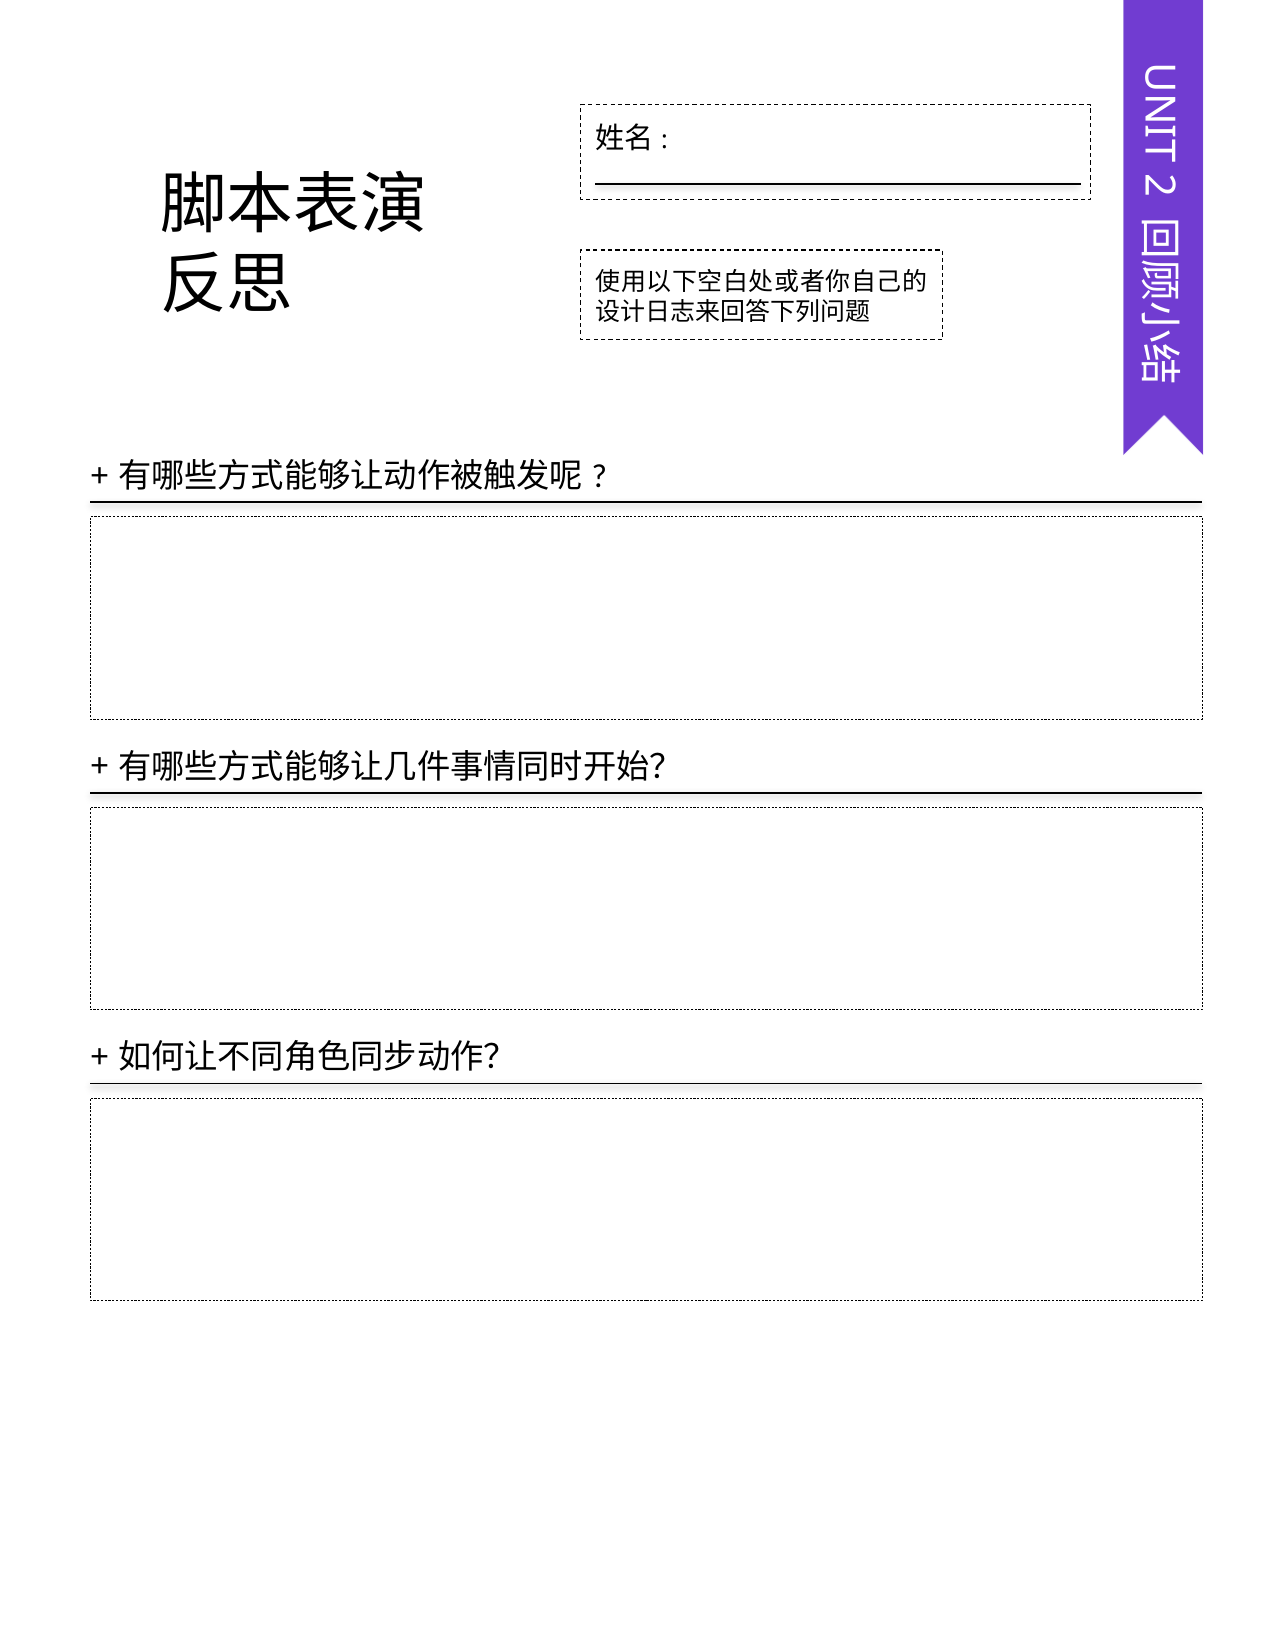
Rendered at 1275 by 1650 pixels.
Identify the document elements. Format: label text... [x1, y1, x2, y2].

text_box 使用以下空白处或者你自己的设计日志来回答下列问题 [580, 249, 943, 340]
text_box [580, 103, 1091, 201]
text_box 脚本表演 反思 [145, 153, 608, 328]
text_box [1121, 0, 1204, 457]
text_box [75, 446, 1203, 1301]
